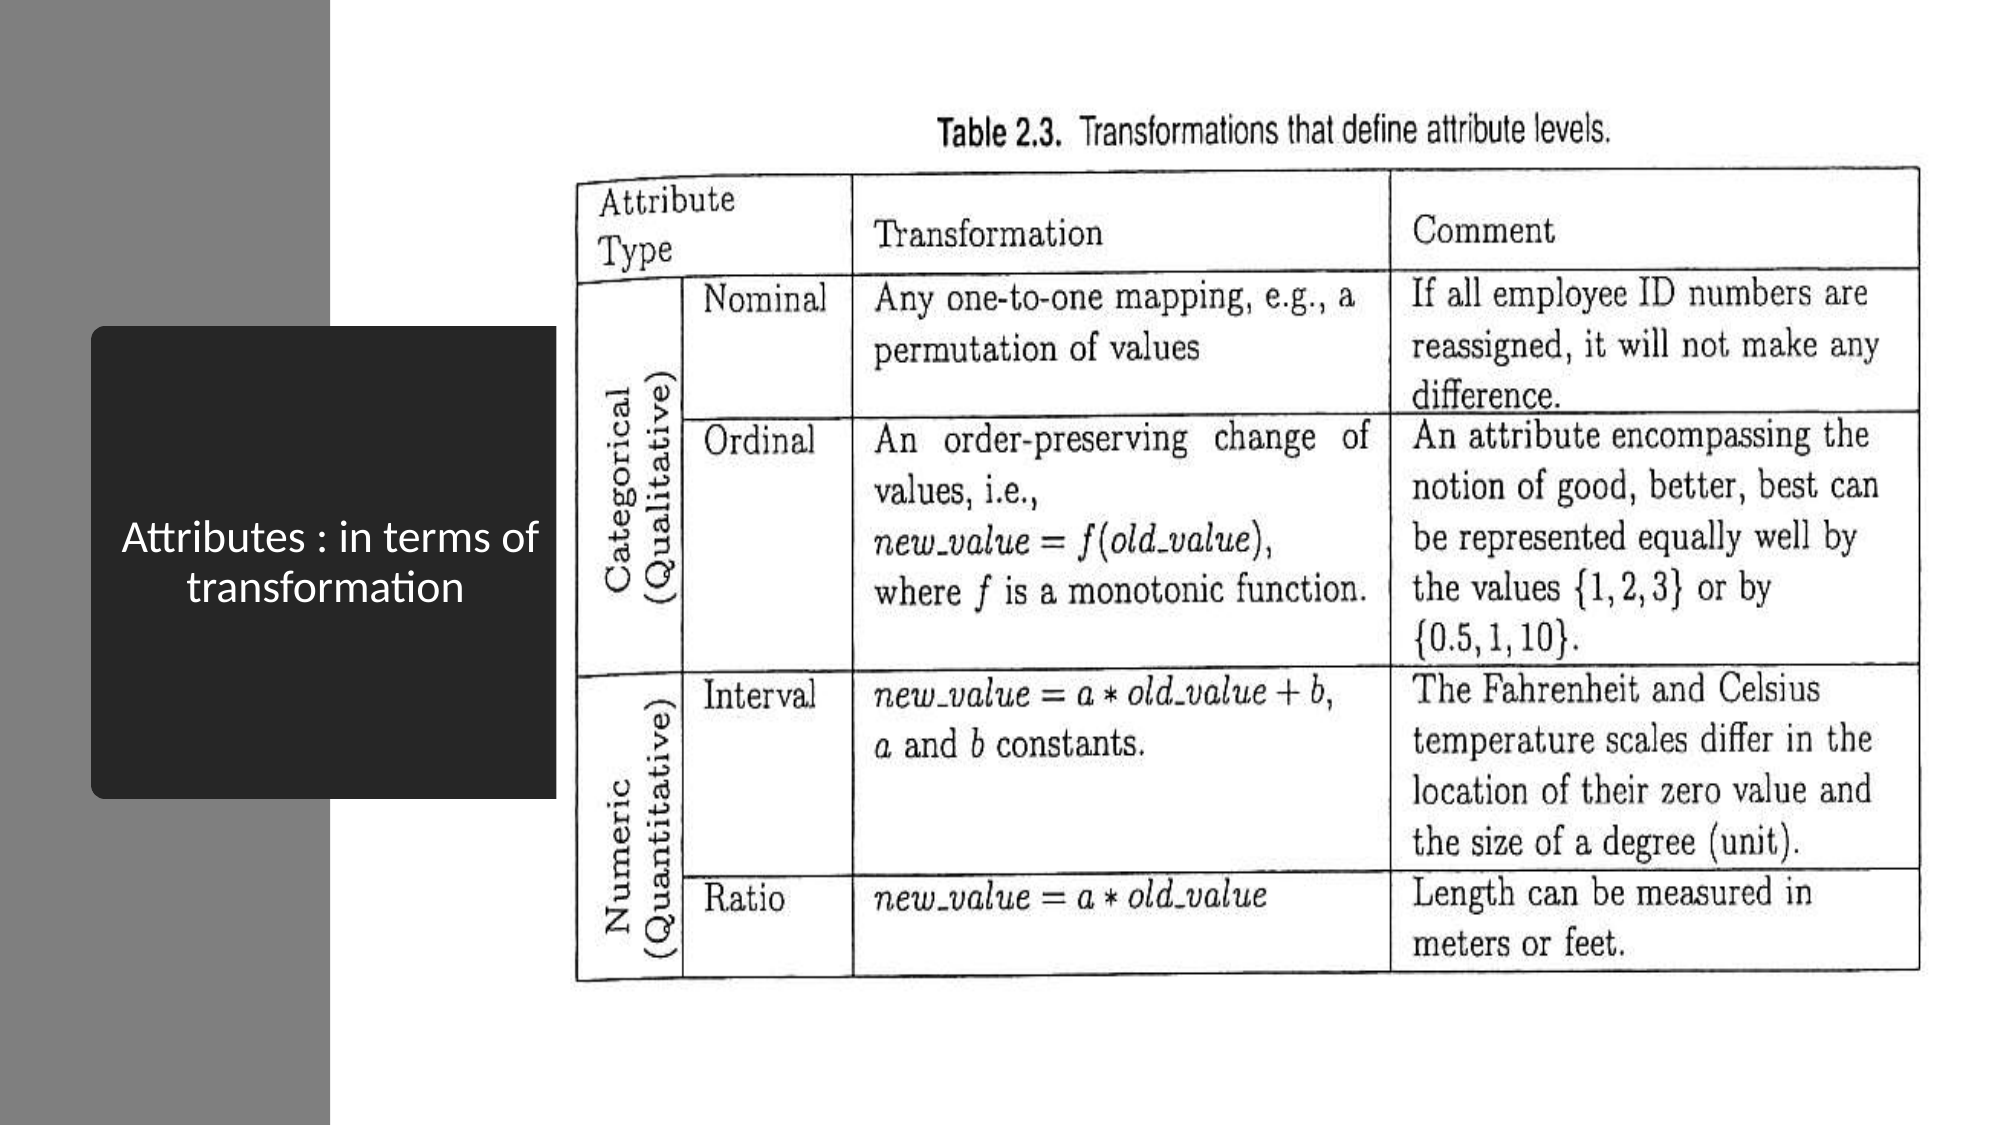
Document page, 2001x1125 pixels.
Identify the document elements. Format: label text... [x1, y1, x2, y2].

title Attributes : in terms of transformation [105, 340, 556, 785]
text_box [0, 0, 331, 1125]
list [556, 55, 1950, 1048]
text_box [331, 0, 2000, 1125]
